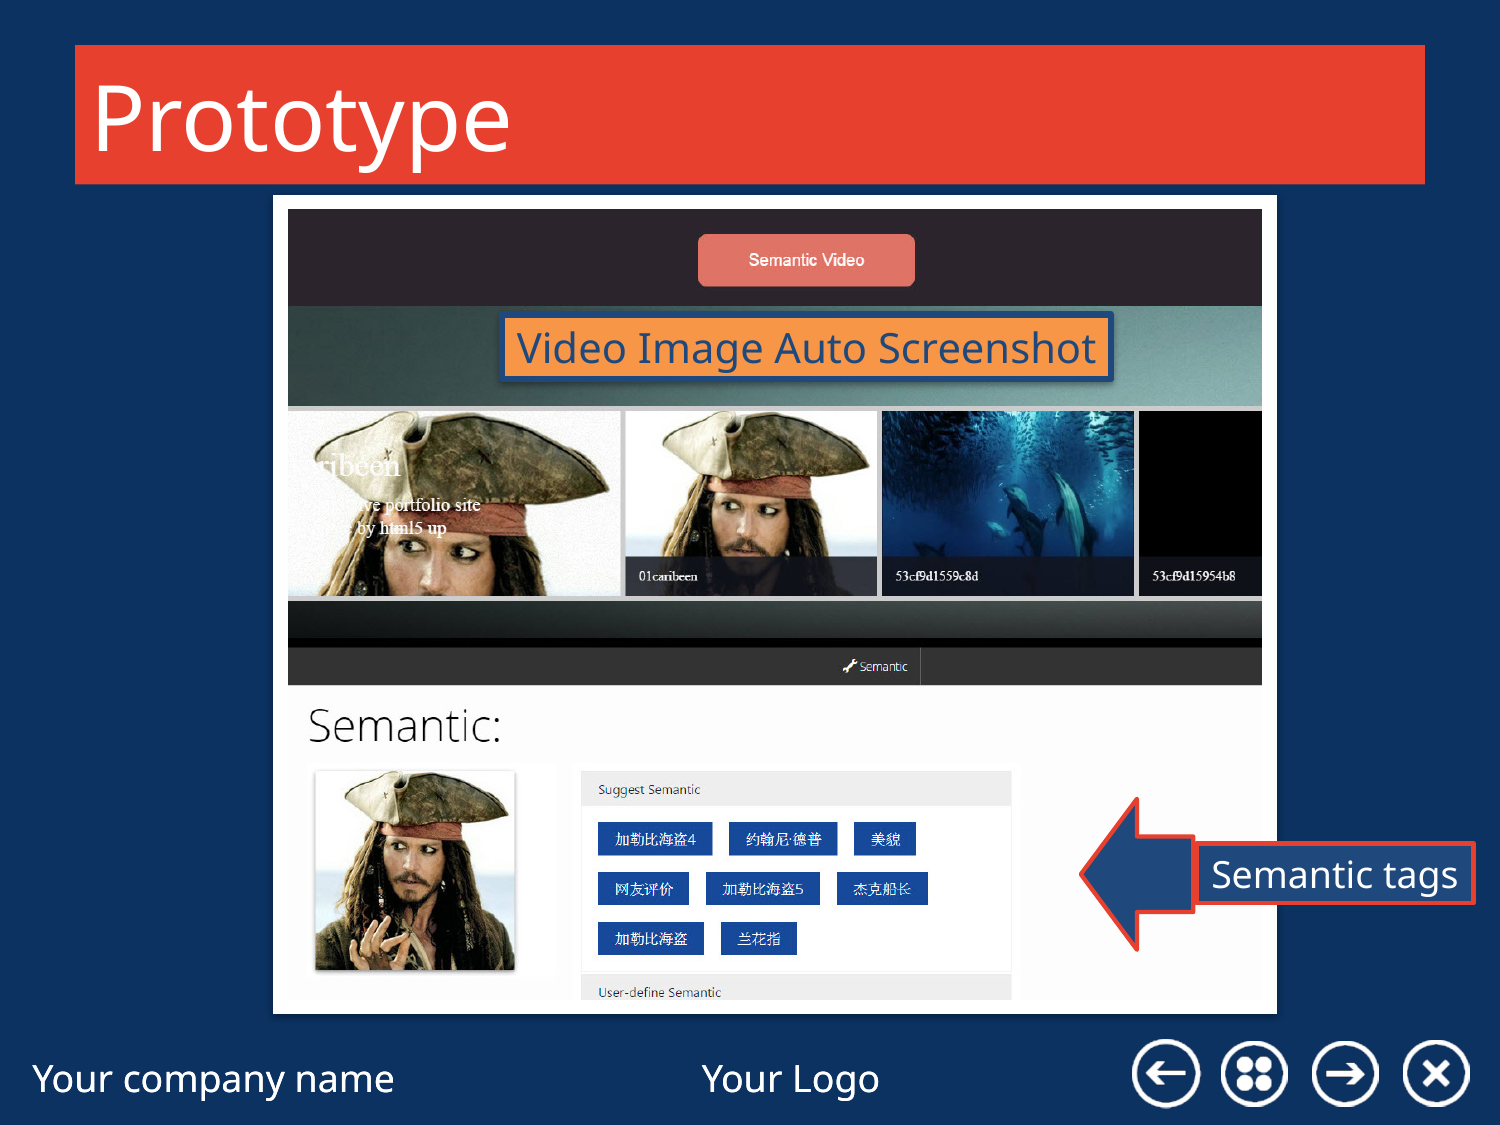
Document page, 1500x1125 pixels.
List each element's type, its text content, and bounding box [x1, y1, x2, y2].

title Prototype [75, 45, 1425, 185]
picture [1132, 1039, 1202, 1109]
picture [1221, 1041, 1288, 1107]
picture [1312, 1041, 1379, 1107]
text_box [1080, 798, 1461, 951]
picture [287, 208, 1263, 1000]
picture [1403, 1040, 1470, 1107]
